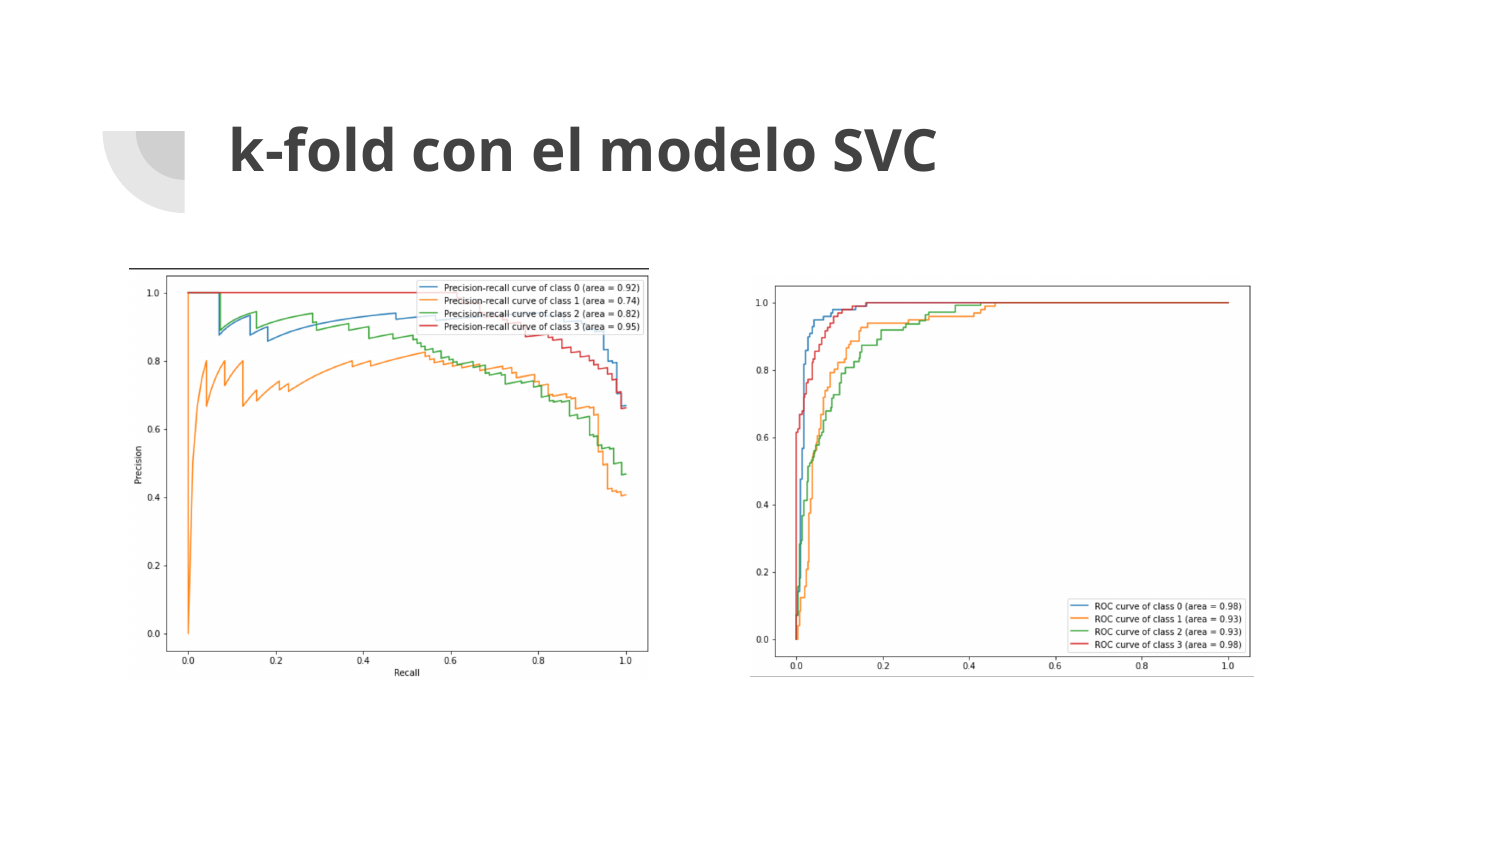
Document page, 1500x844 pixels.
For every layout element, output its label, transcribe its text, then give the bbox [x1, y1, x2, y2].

picture [129, 268, 649, 684]
title k-fold con el modelo SVC [213, 98, 1368, 263]
picture [749, 274, 1255, 677]
